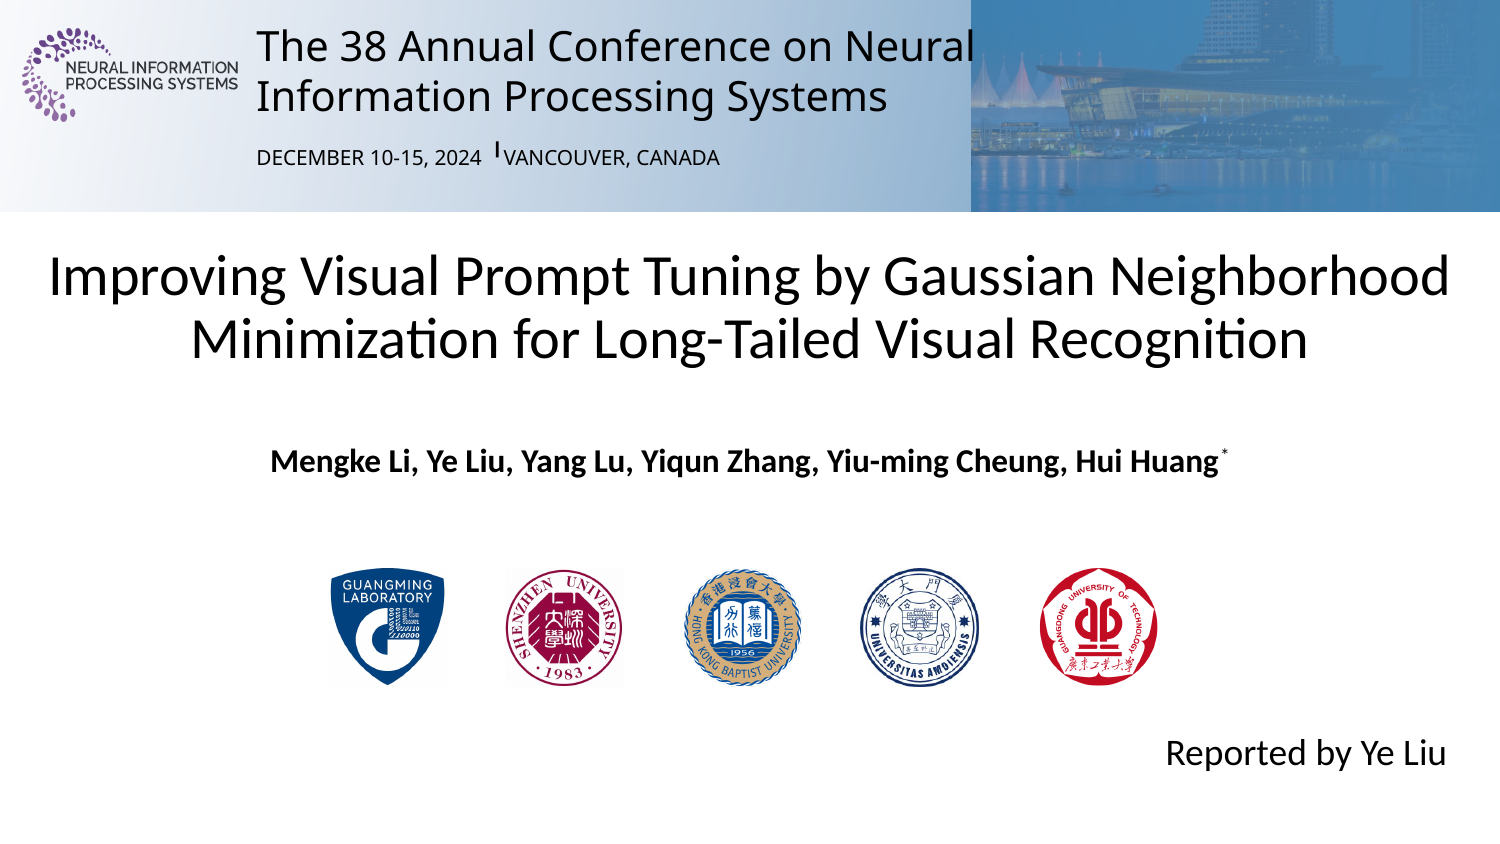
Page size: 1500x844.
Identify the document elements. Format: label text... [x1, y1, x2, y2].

list Mengke Li, Ye Liu, Yang Lu, Yiqun Zhang, Yiu-ming Cheung, Hui Huang* [204, 436, 1296, 500]
picture [683, 568, 802, 687]
picture [328, 568, 447, 687]
list Reported by Ye Liu [1130, 725, 1483, 766]
picture [505, 568, 624, 687]
picture [860, 568, 979, 687]
title Improving Visual Prompt Tuning by Gaussian Neighborhood Minimization for Long-Tailed Visual Recognition [2, 237, 1498, 375]
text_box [0, 0, 1500, 212]
picture [1037, 568, 1159, 687]
